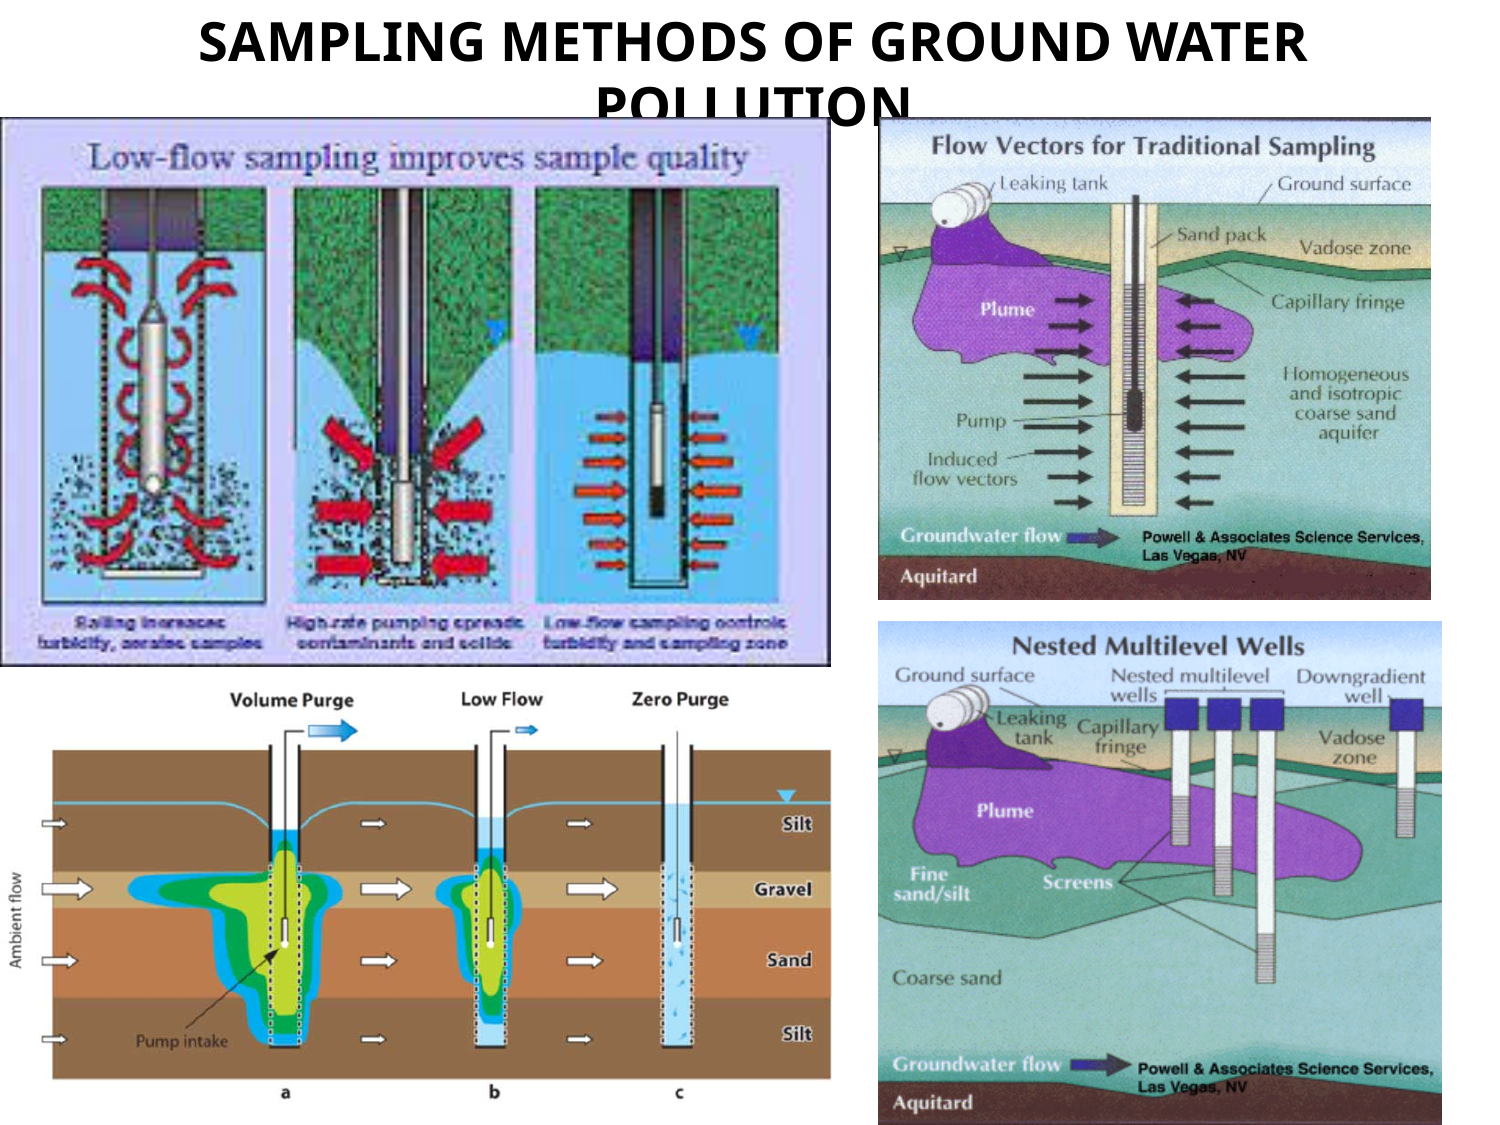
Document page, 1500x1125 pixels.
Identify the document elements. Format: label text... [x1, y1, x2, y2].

text_box SAMPLING METHODS OF GROUND WATER POLLUTION [35, 0, 1473, 145]
picture [0, 116, 833, 1125]
picture [878, 621, 1442, 1125]
picture [878, 116, 1431, 601]
